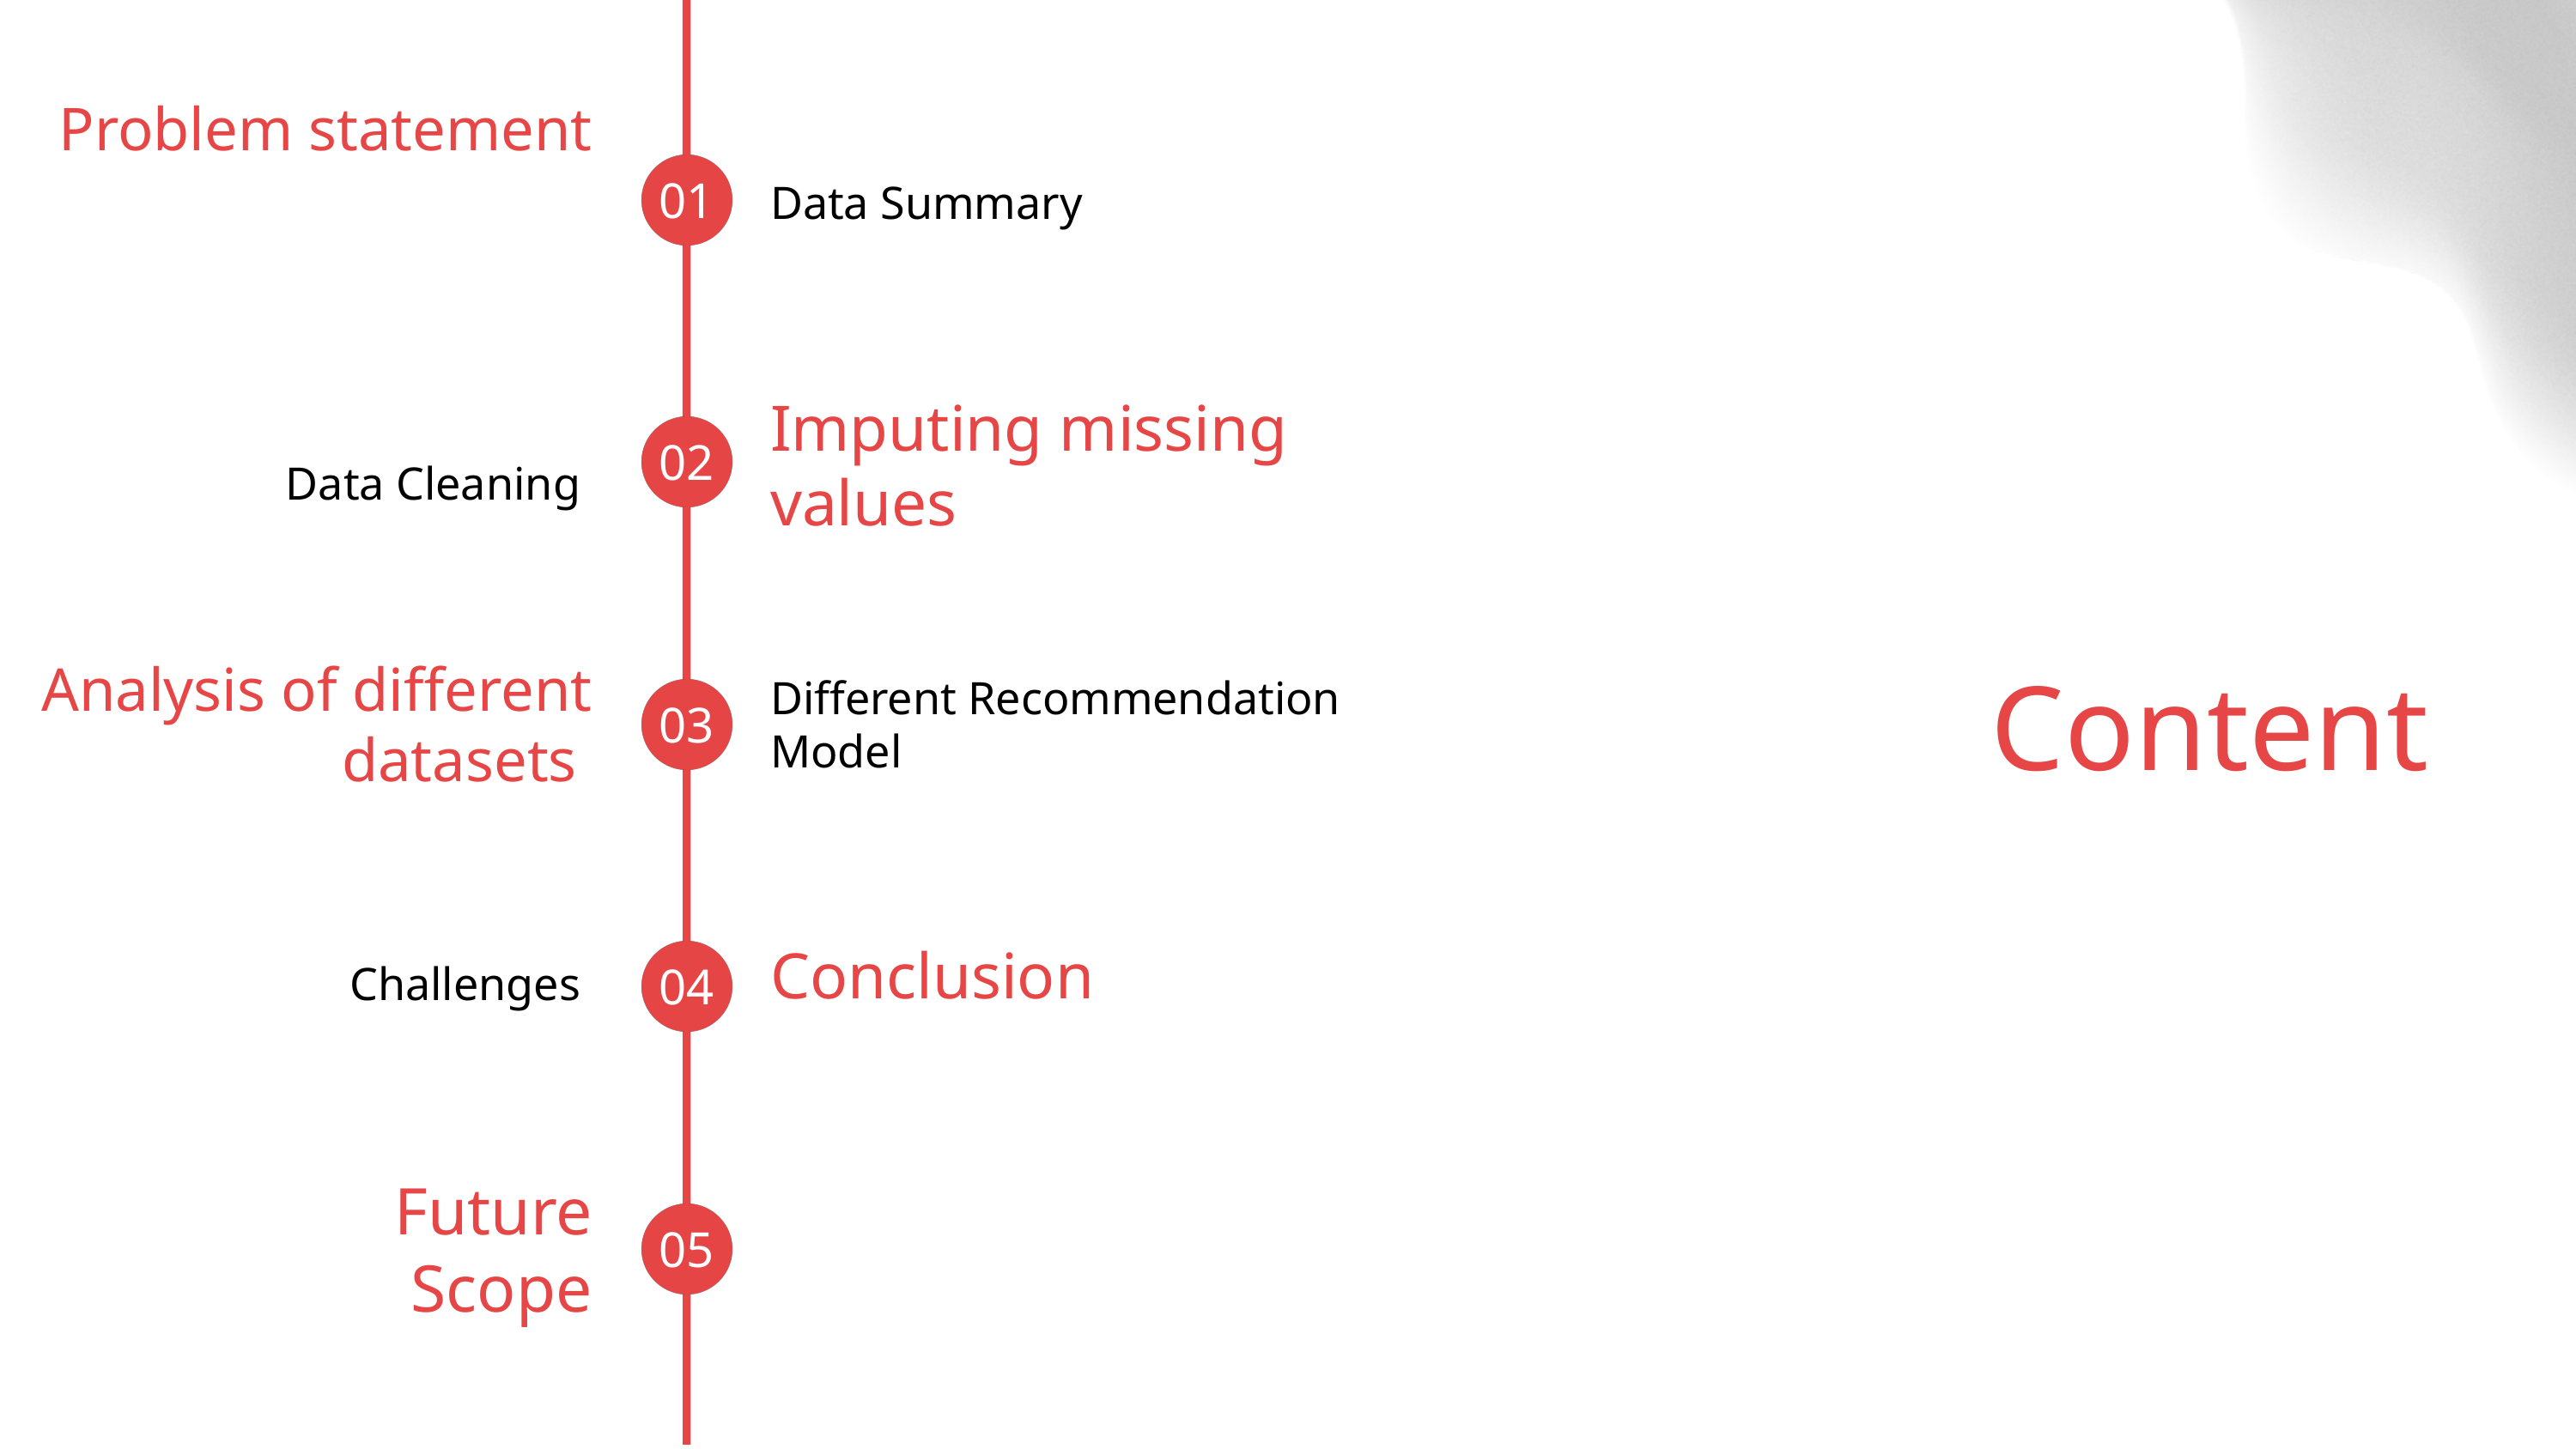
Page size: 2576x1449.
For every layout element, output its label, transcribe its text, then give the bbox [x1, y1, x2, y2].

picture [1944, 0, 2576, 497]
text_box Data Summary [770, 174, 1375, 228]
text_box Challenges [0, 955, 592, 1010]
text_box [641, 155, 732, 246]
text_box Imputing missing values [770, 388, 1394, 539]
text_box Analysis of different datasets [0, 652, 592, 794]
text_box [635, 678, 738, 770]
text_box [635, 941, 738, 1032]
text_box Different Recommendation Model [770, 670, 1375, 777]
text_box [635, 416, 738, 507]
text_box Future Scope [332, 1170, 592, 1325]
text_box Content [1393, 654, 2459, 794]
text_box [635, 1203, 738, 1294]
text_box Problem statement [54, 92, 592, 239]
text_box Conclusion [769, 937, 1226, 1012]
text_box Data Cleaning [0, 455, 592, 510]
